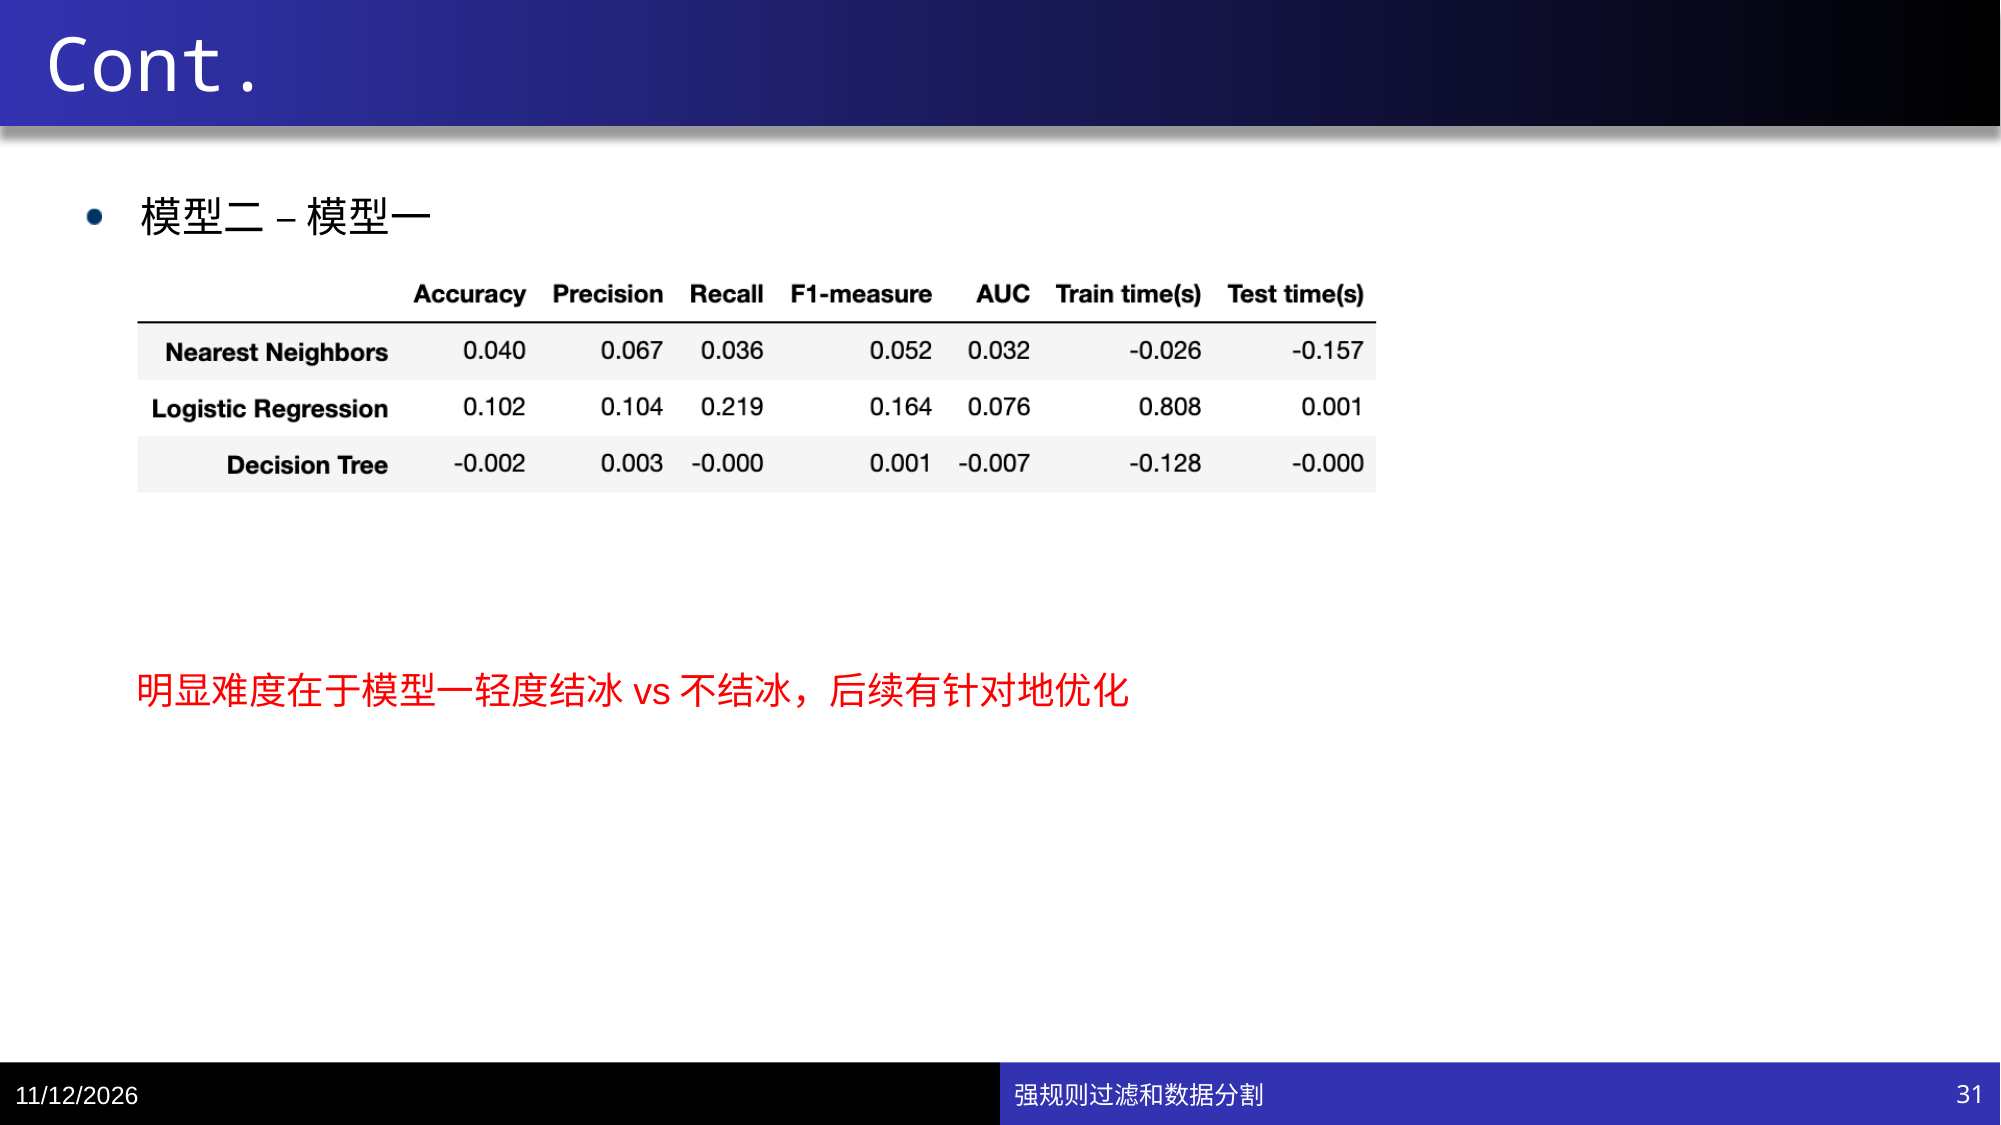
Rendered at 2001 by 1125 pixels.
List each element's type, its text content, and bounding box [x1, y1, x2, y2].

list 模型二 – 模型一 [68, 182, 1903, 999]
slide_number 31 [1766, 1065, 2000, 1125]
picture [125, 266, 1397, 503]
title Cont. [0, 0, 1972, 123]
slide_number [0, 1065, 234, 1125]
text_box 明显难度在于模型一轻度结冰vs不结冰，后续有针对地优化 [122, 659, 1145, 720]
footer 强规则过滤和数据分割 [999, 1065, 1766, 1125]
picture [84, 206, 102, 225]
